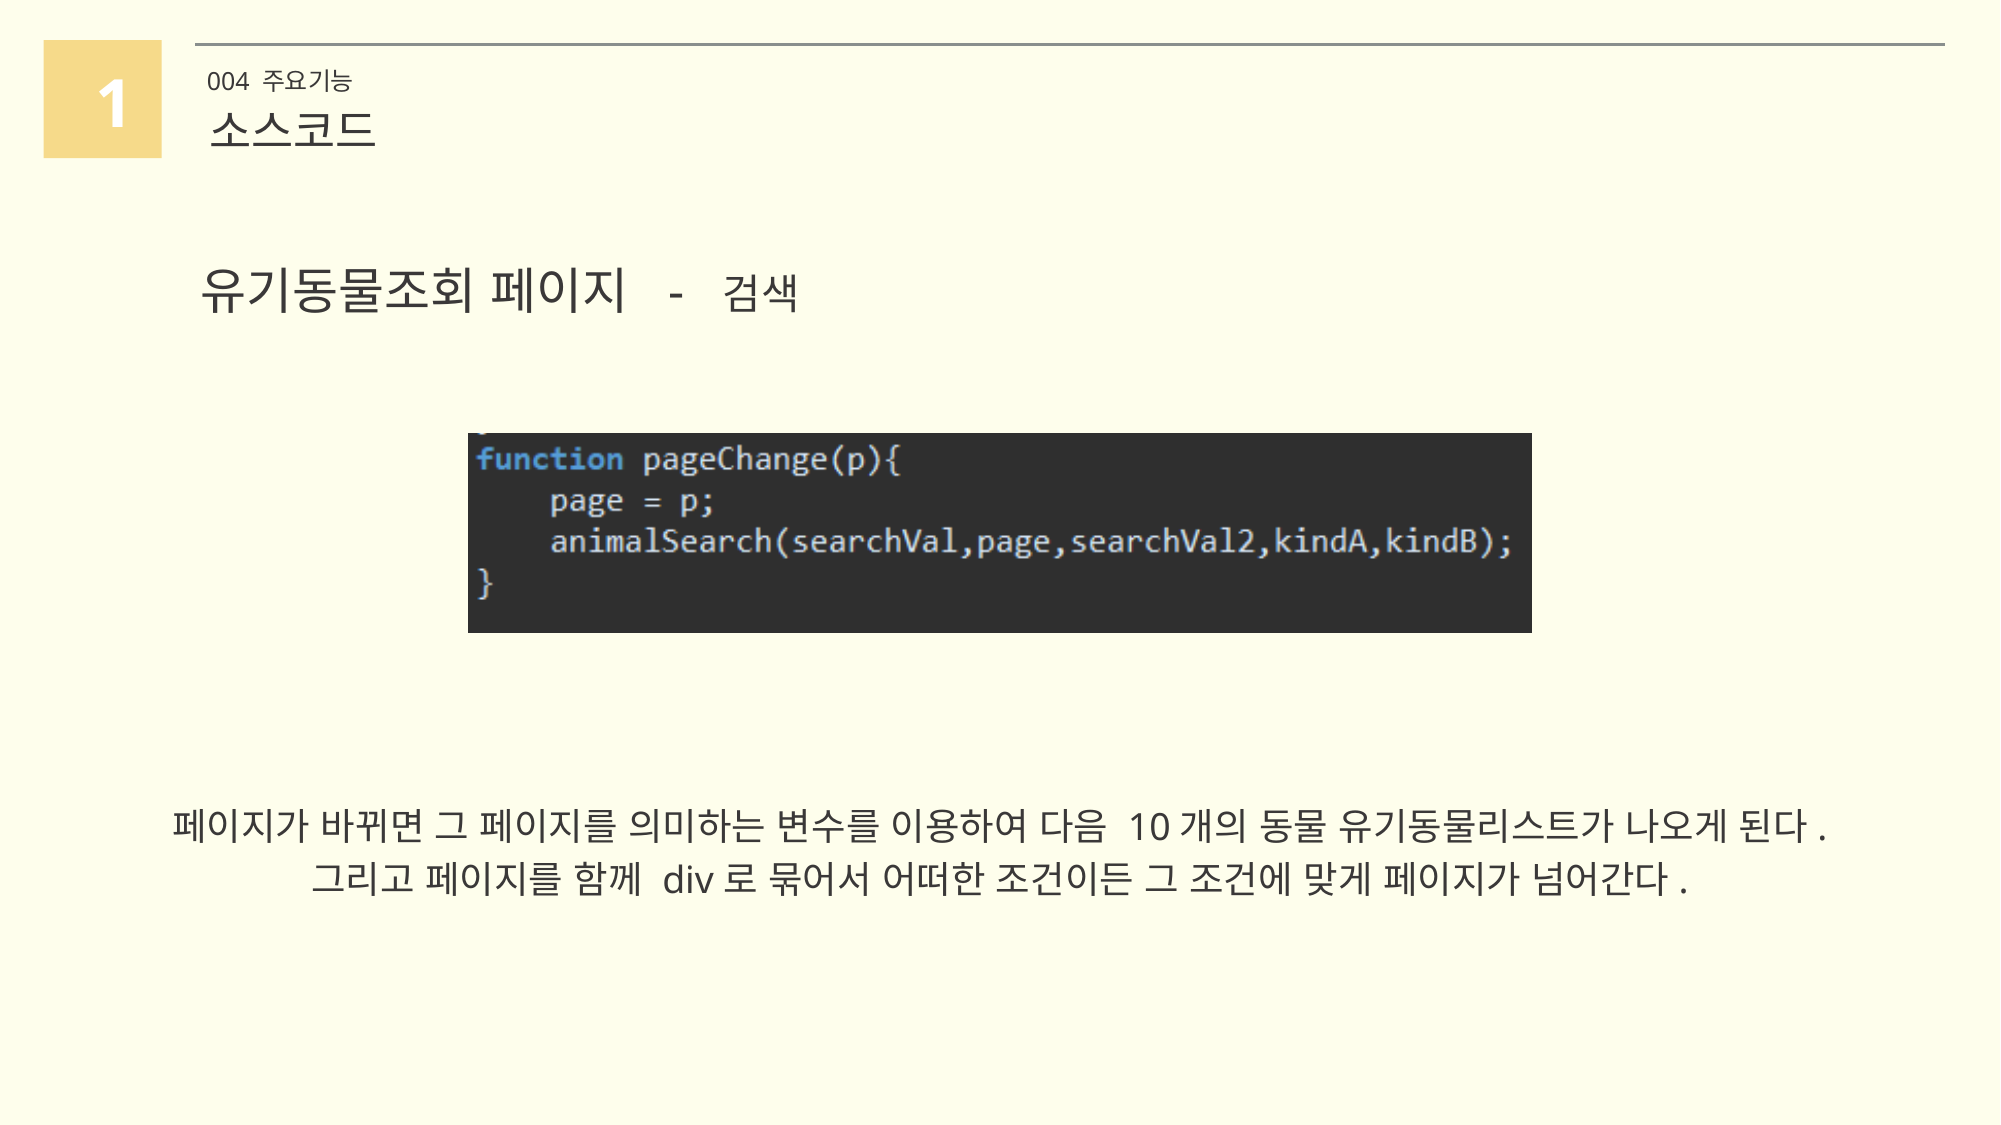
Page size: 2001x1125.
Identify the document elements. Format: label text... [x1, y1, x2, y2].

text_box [194, 57, 392, 167]
text_box 유기동물조회 페이지 - 검색 [186, 252, 815, 327]
text_box 페이지가 바뀌면 그 페이지를 의미하는 변수를 이용하여 다음 10개의 동물 유기동물리스트가 나오게 된다. 그리고 페이지를 함께 div로 묶어서 어떠한 조건이든 그 조건에 맞게 페이지가 넘어간다. [153, 786, 1847, 909]
picture [468, 433, 1532, 633]
text_box 1 [80, 75, 123, 148]
text_box [0, 0, 2000, 75]
text_box [42, 75, 163, 159]
